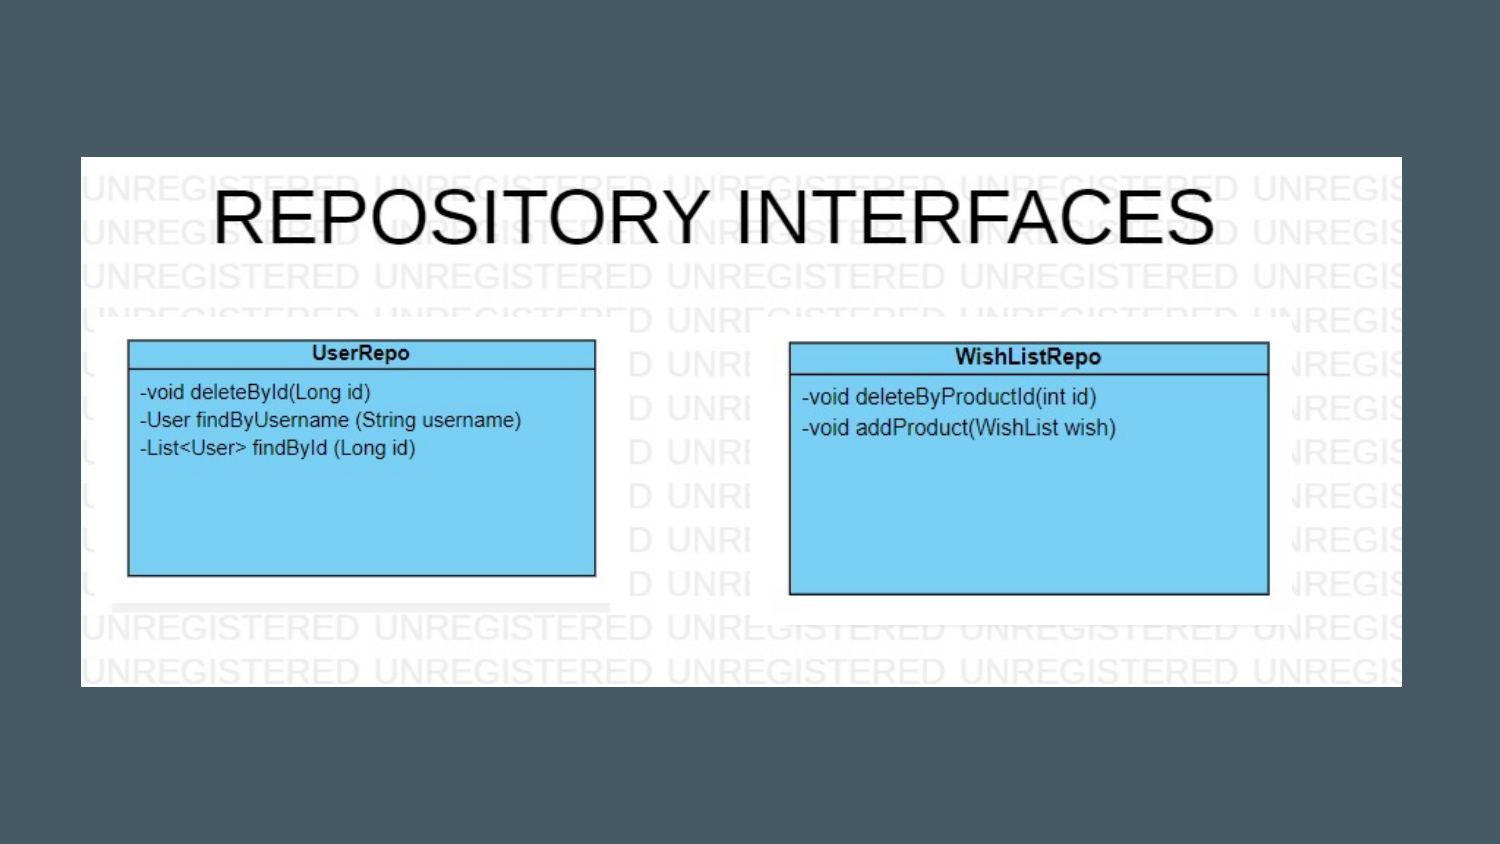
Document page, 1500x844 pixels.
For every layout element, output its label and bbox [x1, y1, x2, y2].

picture [81, 156, 1402, 687]
